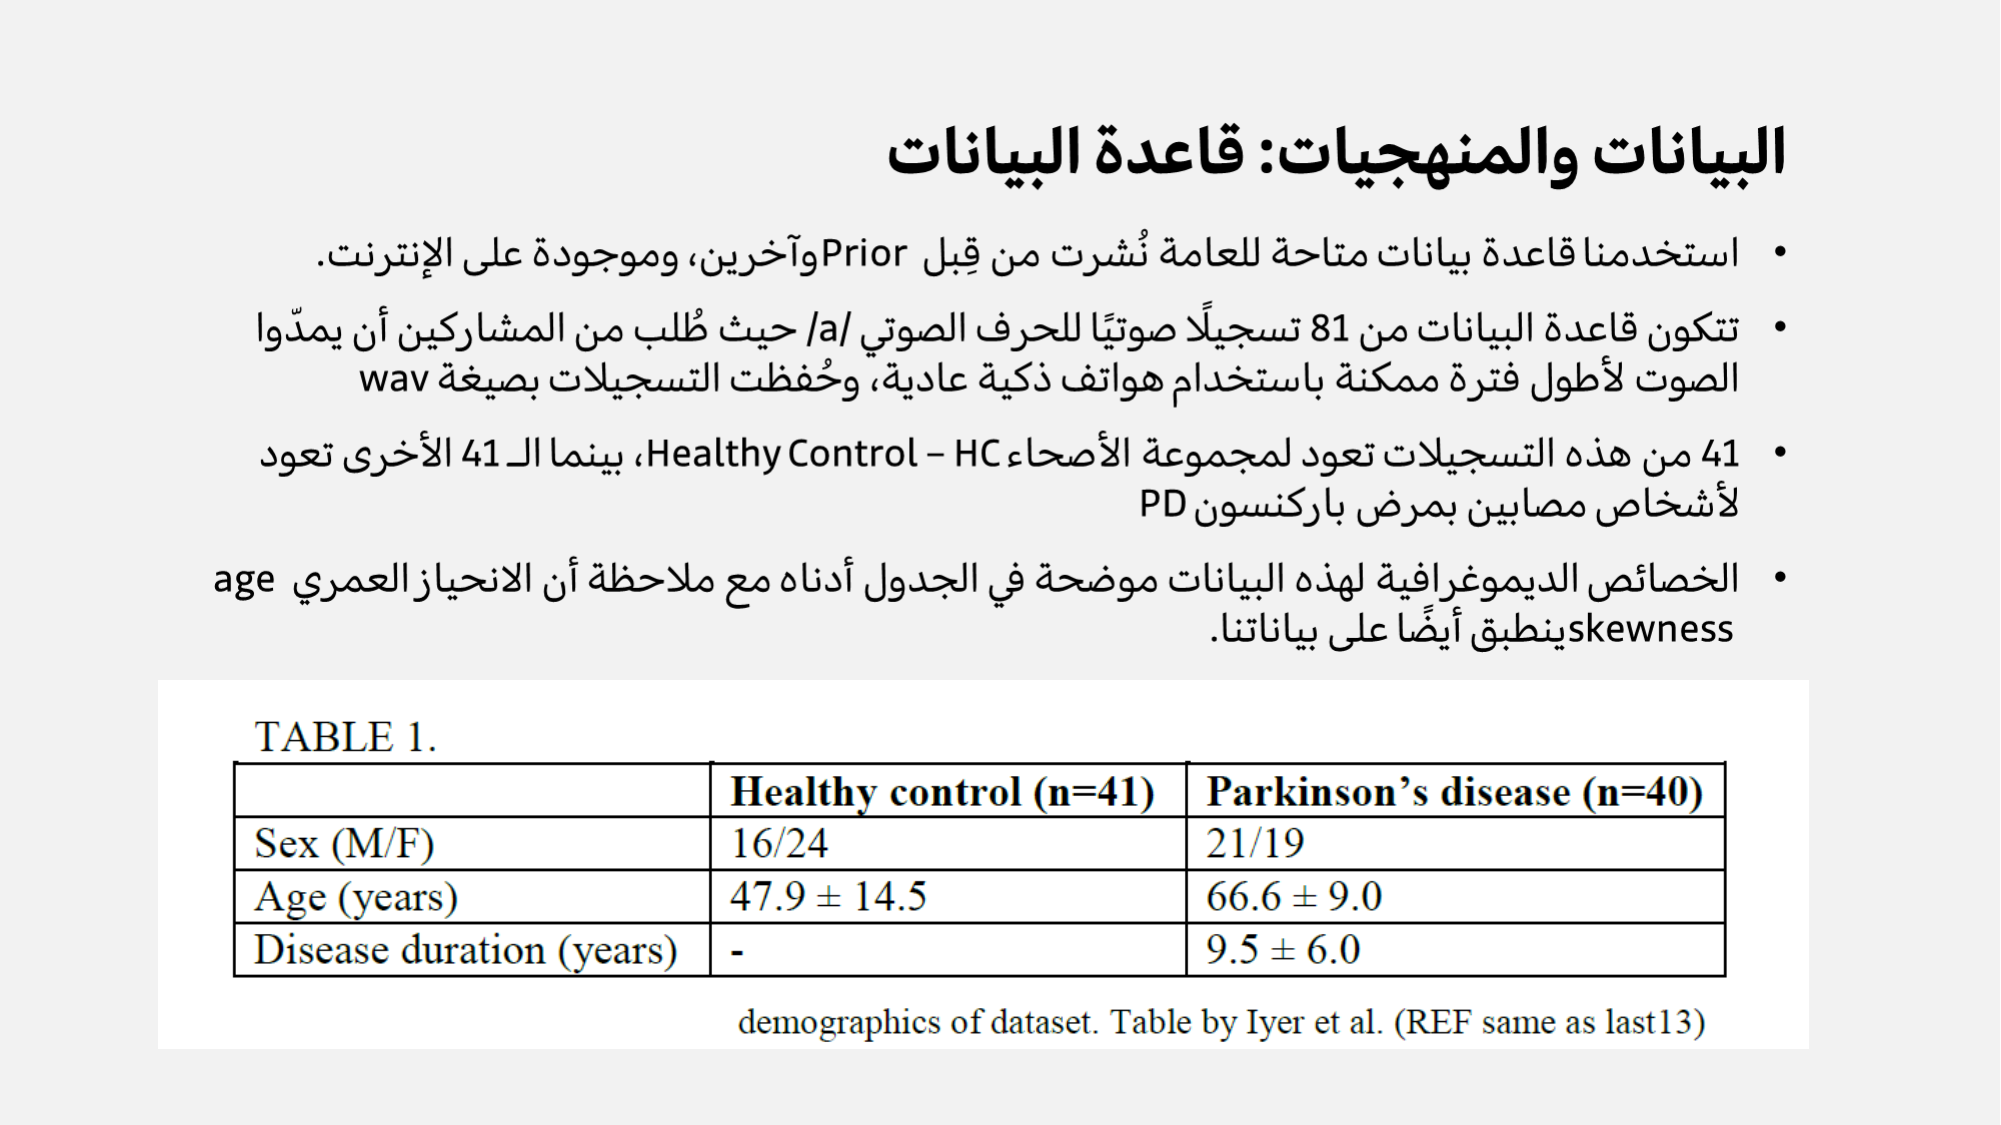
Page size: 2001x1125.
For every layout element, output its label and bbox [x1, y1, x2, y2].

picture [158, 94, 1828, 1049]
